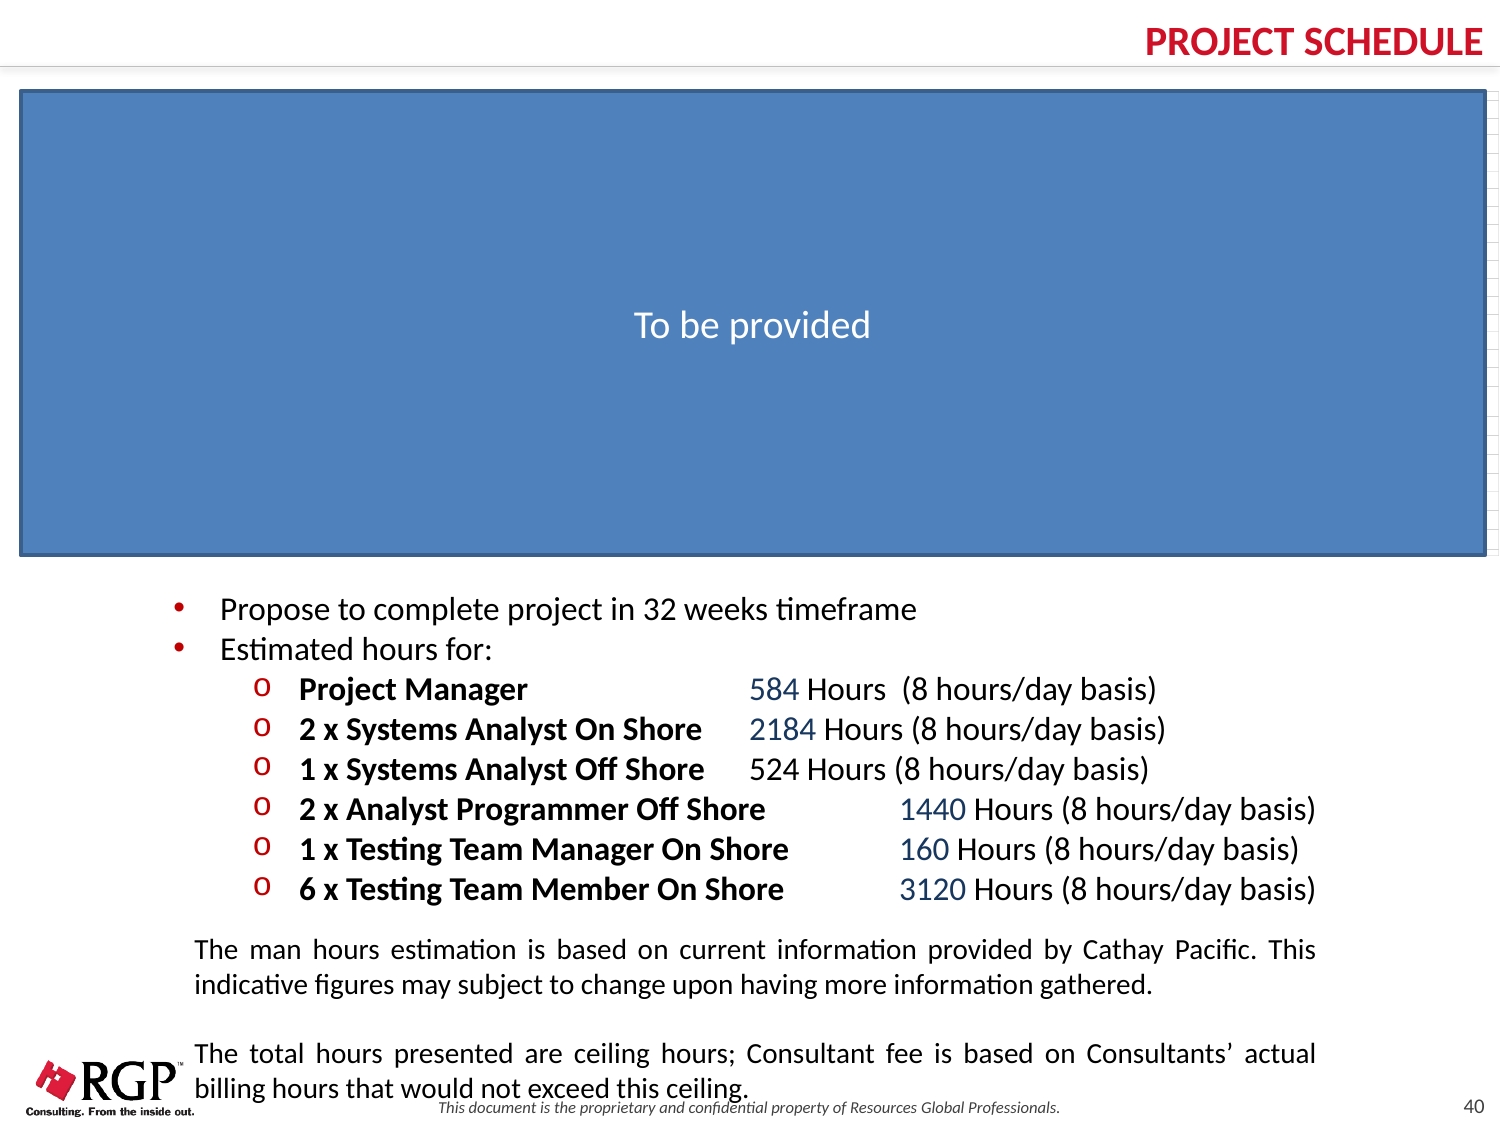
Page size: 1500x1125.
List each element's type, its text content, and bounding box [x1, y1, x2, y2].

text_box The man hours estimation is based on current information provided by Cathay Pacific. This indicative figures may subject to change upon having more information gathered. The total hours presented are ceiling hours; Consultant fee is based on Consultants’ actual billing hours that would not exceed this ceiling. [179, 887, 1332, 1113]
picture [20, 90, 1499, 556]
list PROJECT SCHEDULE [600, 3, 1499, 67]
picture [26, 1060, 194, 1117]
text_box Propose to complete project in 32 weeks timeframe Estimated hours for: Project Manager 584 Hours (8 hours/day basis) 2 x Systems Analyst On Shore 2184 Hours (8 hours/day basis) 1 x Systems Analyst Off Shore 524 Hours (8 hours/day basis) 2 x Analyst Programmer Off Shore 1440 Hours (8 hours/day basis) 1 x Testing Team Manager On Shore 160 Hours (8 hours/day basis) 6 x Testing Team Member On Shore 3120 Hours (8 hours/day basis) [158, 579, 1353, 1034]
